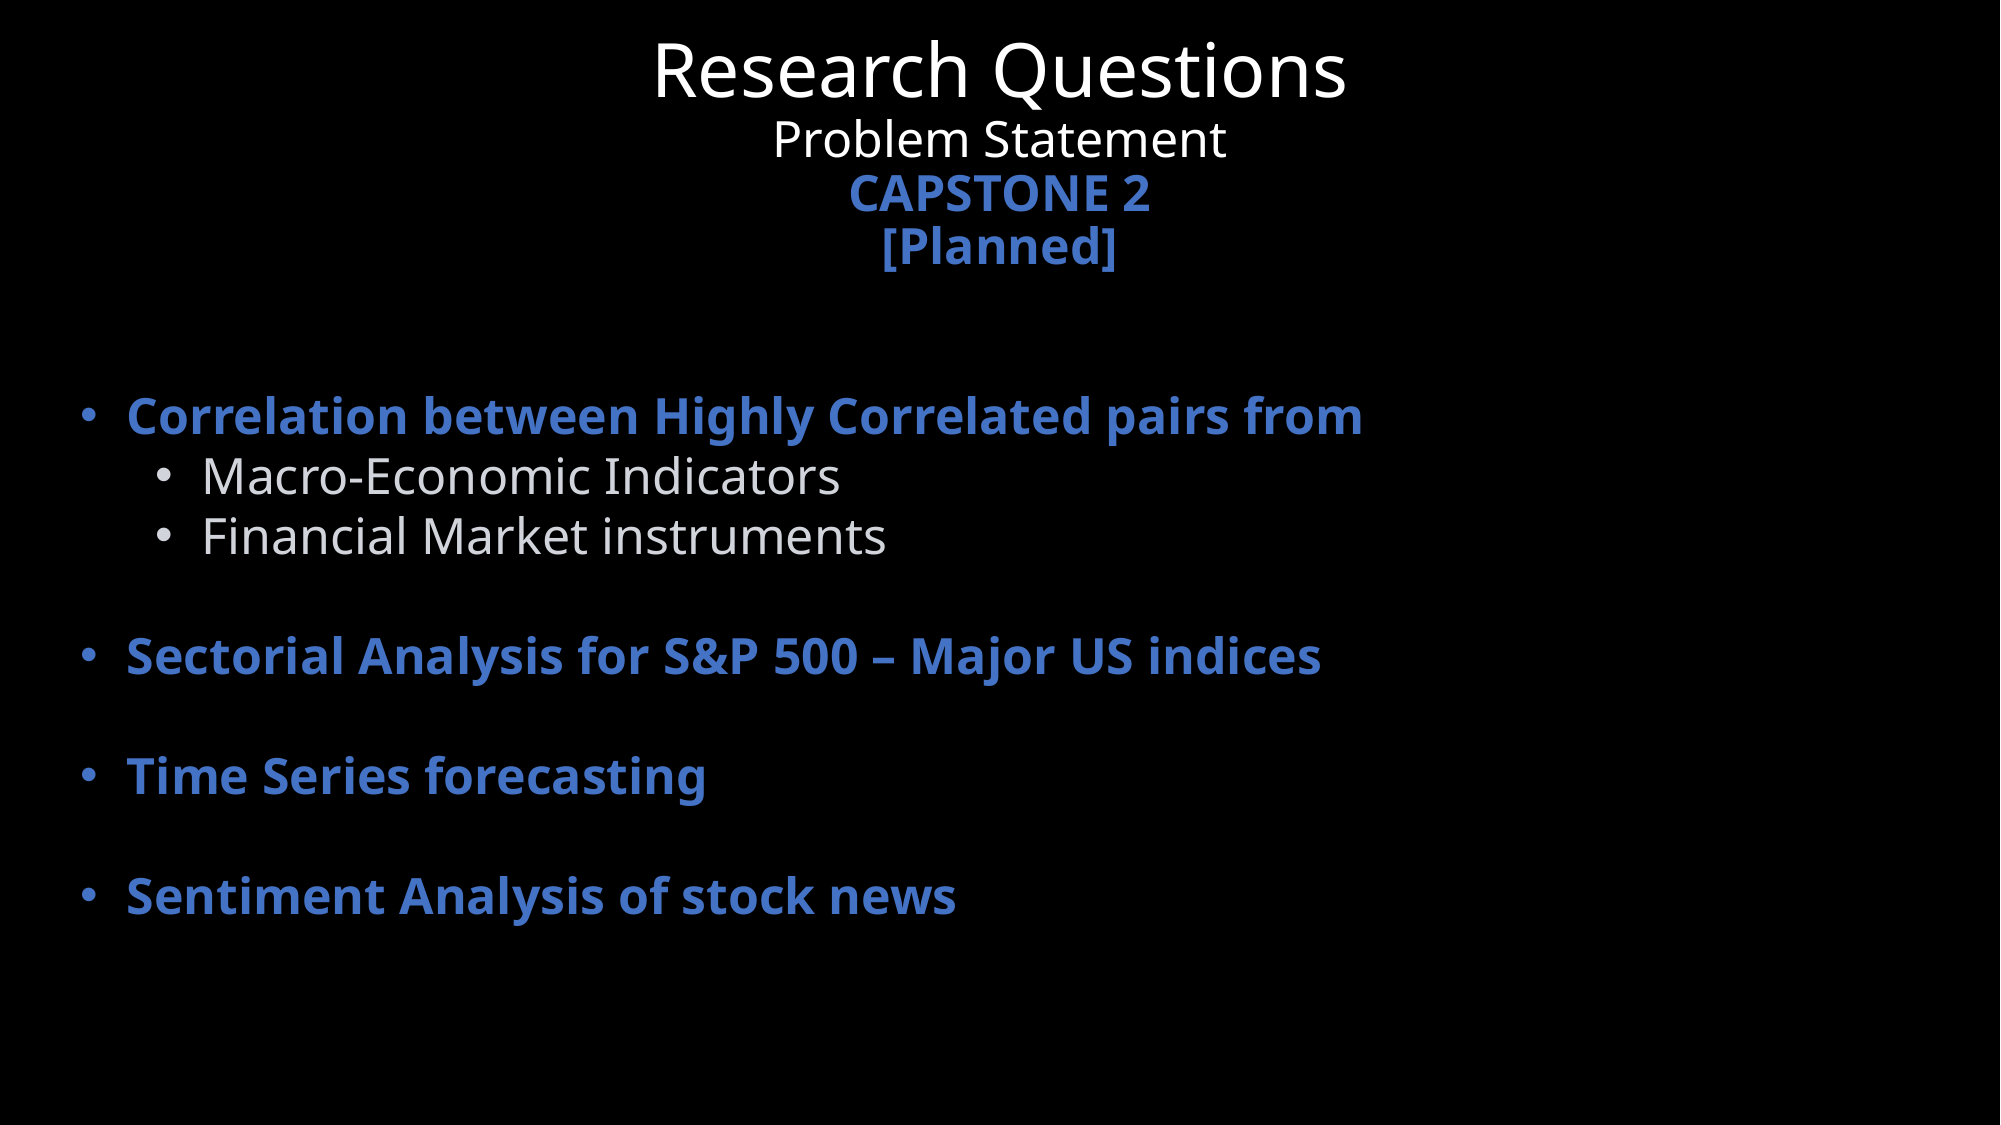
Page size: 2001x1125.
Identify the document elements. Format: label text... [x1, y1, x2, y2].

text_box Correlation between Highly Correlated pairs from Macro-Economic Indicators Financial Market instruments Sectorial Analysis for S&P 500 – Major US indices Time Series forecasting Sentiment Analysis of stock news [65, 377, 2000, 993]
text_box Research Questions Problem Statement CAPSTONE 2 [Planned] [137, 99, 1863, 318]
